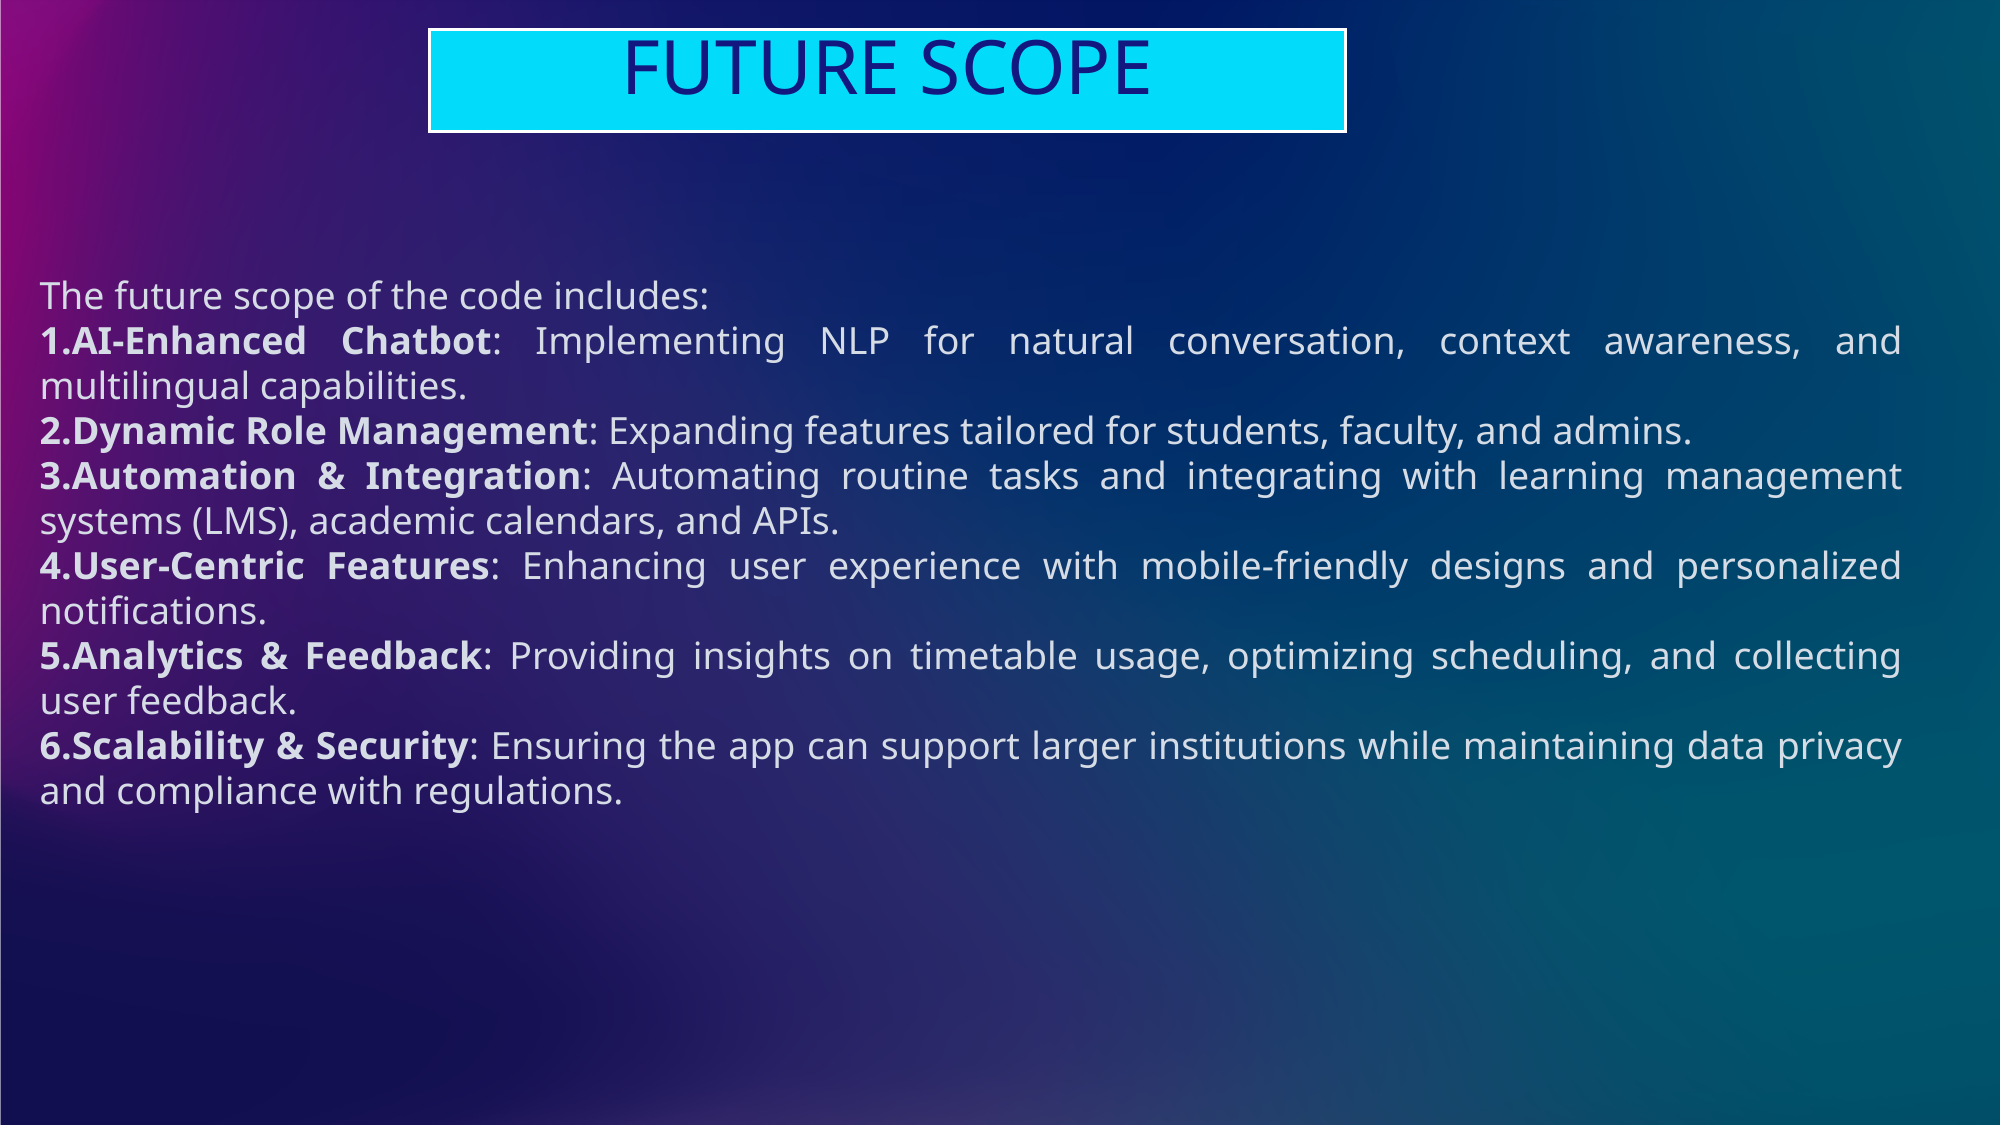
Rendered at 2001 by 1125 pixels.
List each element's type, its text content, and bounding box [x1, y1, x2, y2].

text_box The future scope of the code includes: AI-Enhanced Chatbot: Implementing NLP for natural conversation, context awareness, and multilingual capabilities. Dynamic Role Management: Expanding features tailored for students, faculty, and admins. Automation & Integration: Automating routine tasks and integrating with learning management systems (LMS), academic calendars, and APIs. User-Centric Features: Enhancing user experience with mobile-friendly designs and personalized notifications. Analytics & Feedback: Providing insights on timetable usage, optimizing scheduling, and collecting user feedback. Scalability & Security: Ensuring the app can support larger institutions while maintaining data privacy and compliance with regulations. [24, 265, 1919, 820]
title FUTURE SCOPE [428, 28, 1347, 133]
picture [0, 0, 1871, 1125]
